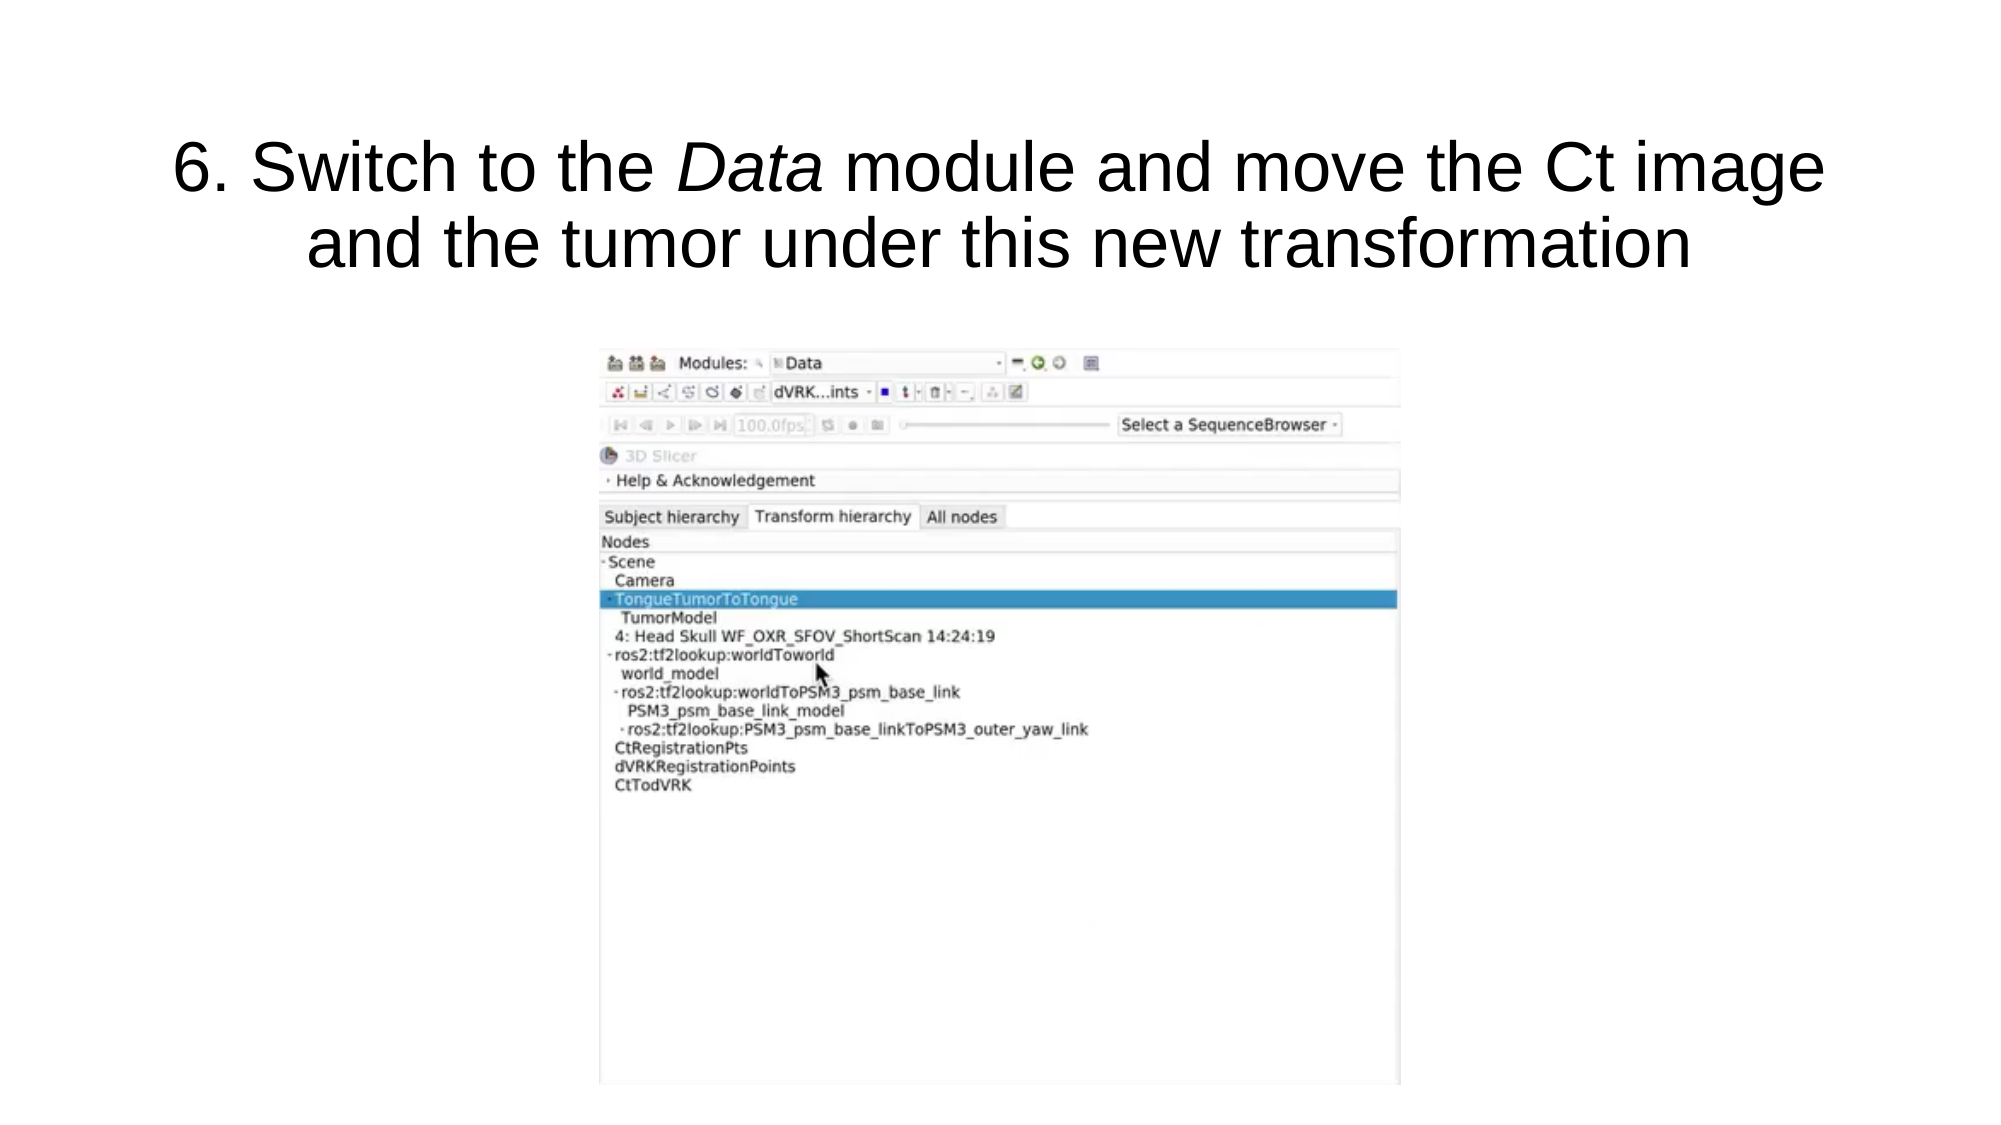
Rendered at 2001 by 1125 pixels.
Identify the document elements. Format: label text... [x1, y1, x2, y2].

title 6. Switch to the Data module and move the Ct image and the tumor under this new transformation [137, 97, 1863, 316]
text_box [598, 348, 1402, 1085]
